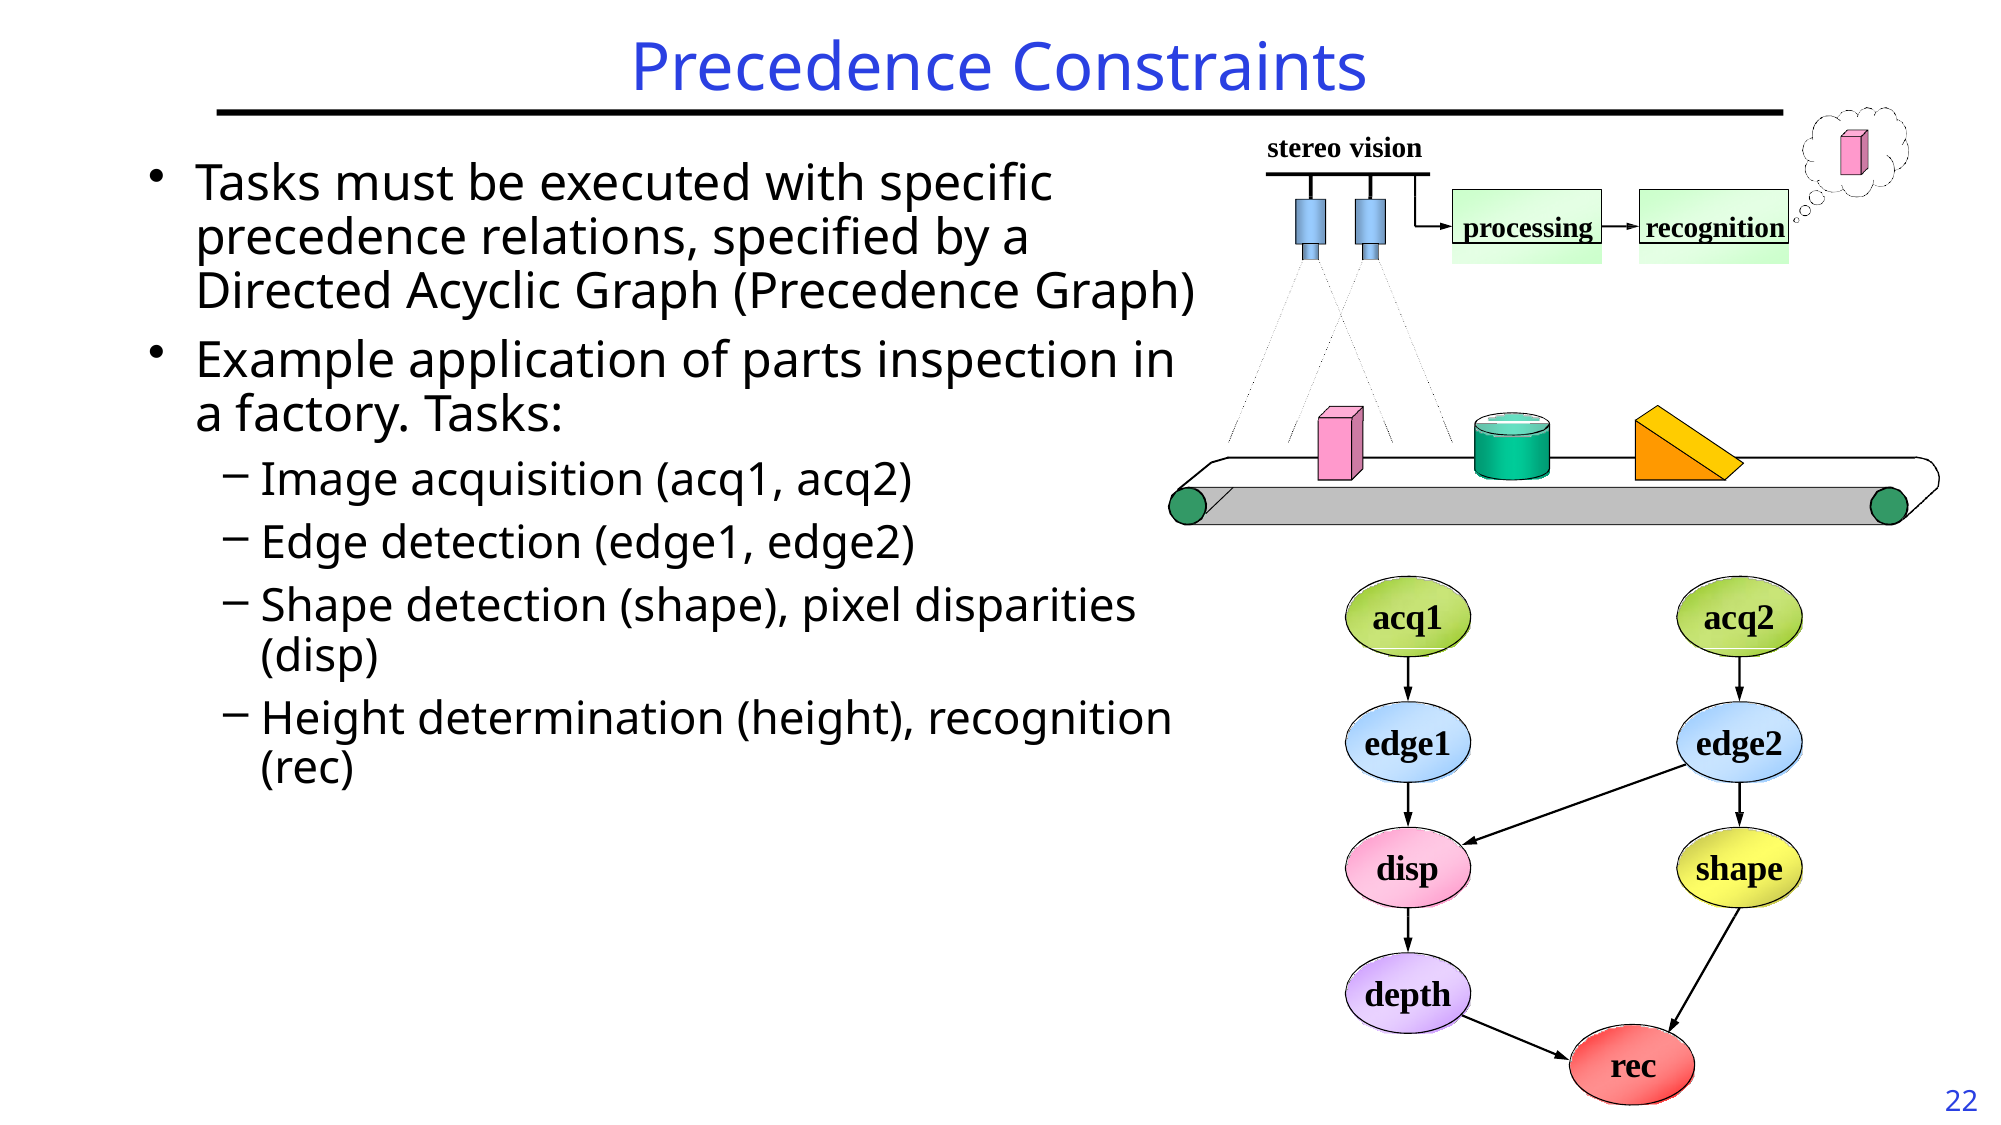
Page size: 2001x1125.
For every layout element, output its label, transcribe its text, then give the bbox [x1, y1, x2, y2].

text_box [1403, 656, 1803, 909]
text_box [1675, 575, 1804, 648]
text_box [1344, 647, 1781, 762]
list Tasks must be executed with specific precedence relations, specified by a Directed Acyclic Graph (Precedence Graph) Example application of parts inspection in a factory. Tasks: Image acquisition (acq1, acq2) Edge detection (edge1, edge2) Shape detection (shape), pixel disparities (disp) Height determination (height), recognition (rec) [133, 149, 1213, 988]
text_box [1344, 575, 1472, 647]
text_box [1167, 196, 1941, 526]
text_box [1237, 106, 1909, 194]
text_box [1344, 763, 1741, 1106]
title Precedence Constraints [216, 24, 1784, 113]
